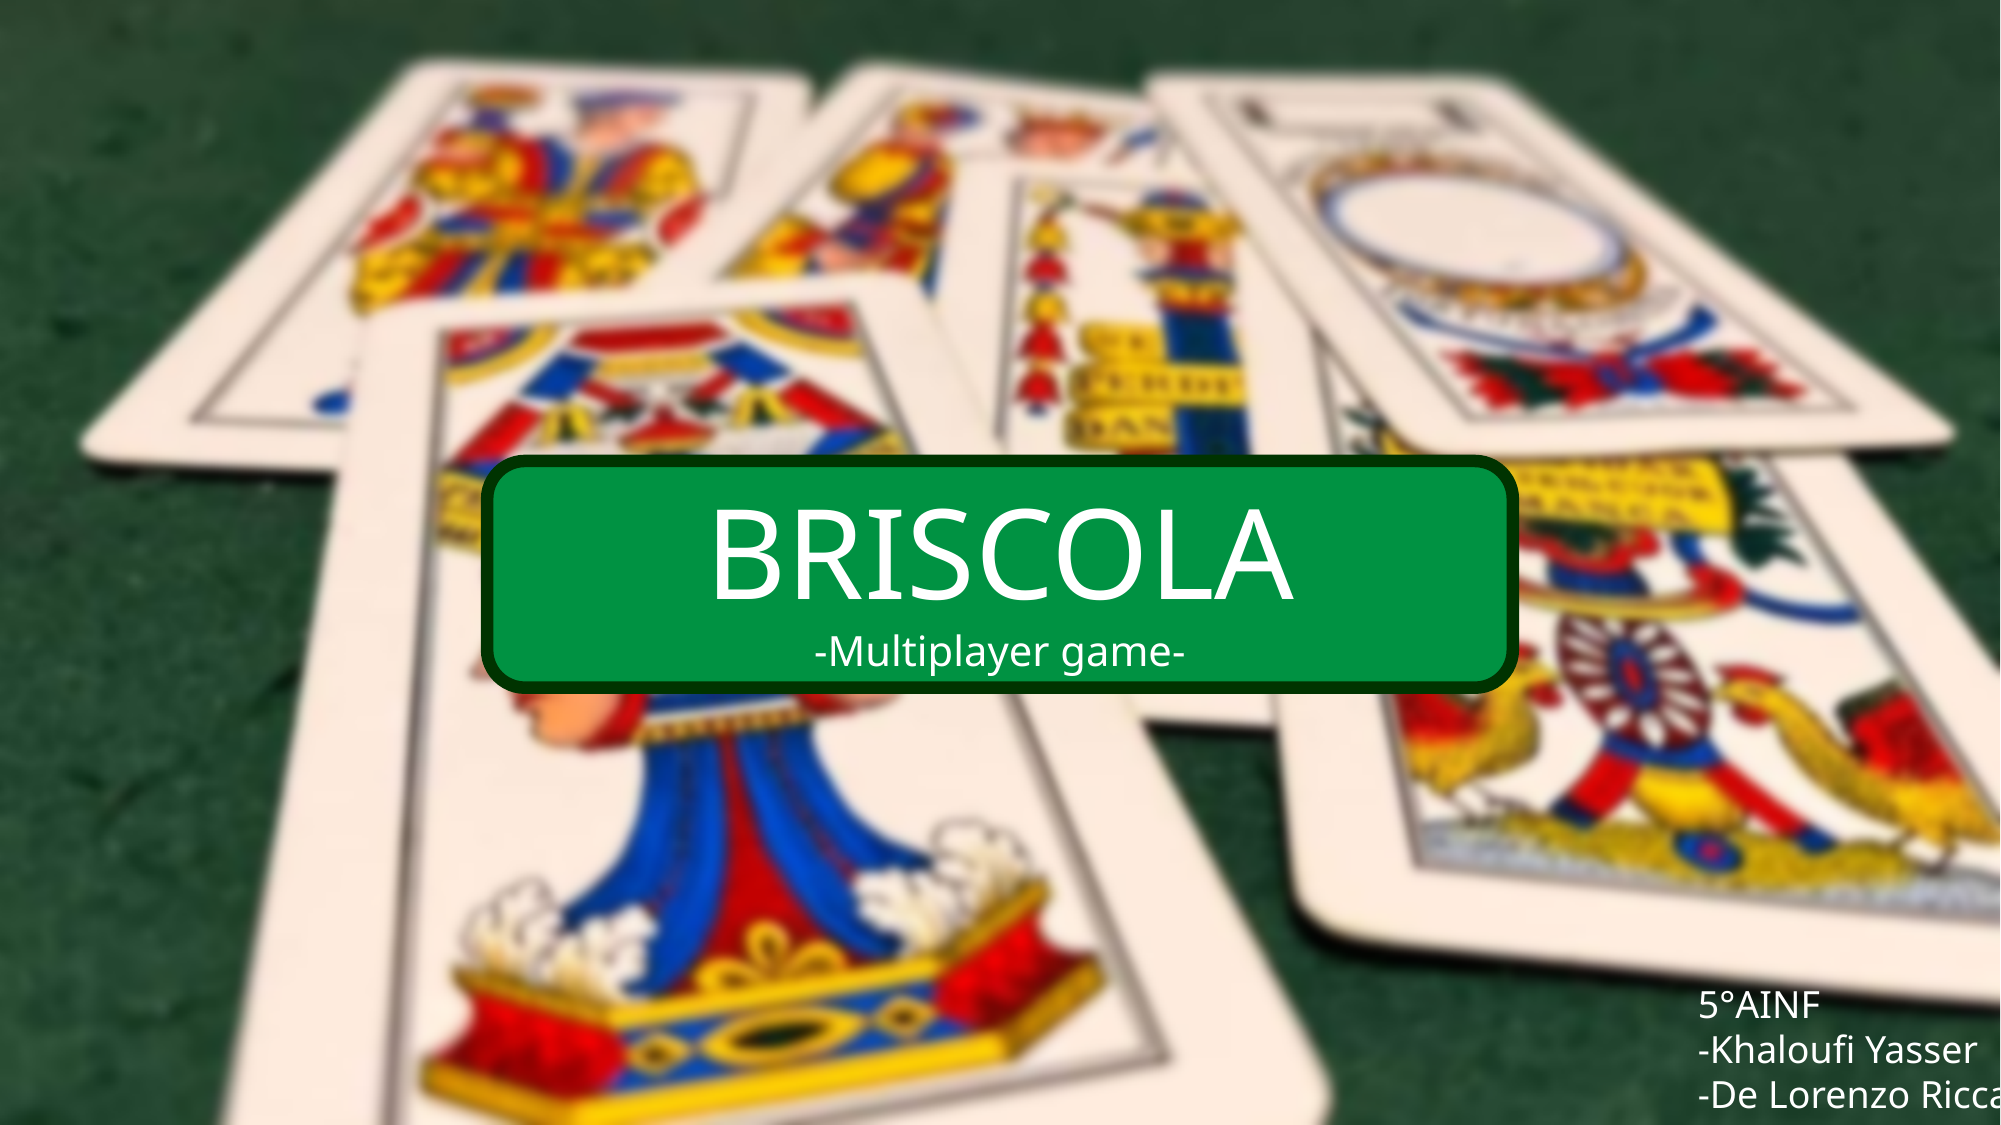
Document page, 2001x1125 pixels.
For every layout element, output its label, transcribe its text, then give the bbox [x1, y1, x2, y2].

text_box 5°AINF -Khaloufi Yasser -De Lorenzo Riccardo [1683, 973, 2000, 1124]
text_box BRISCOLA -Multiplayer game- [486, 459, 1514, 689]
picture [0, 0, 2001, 1125]
